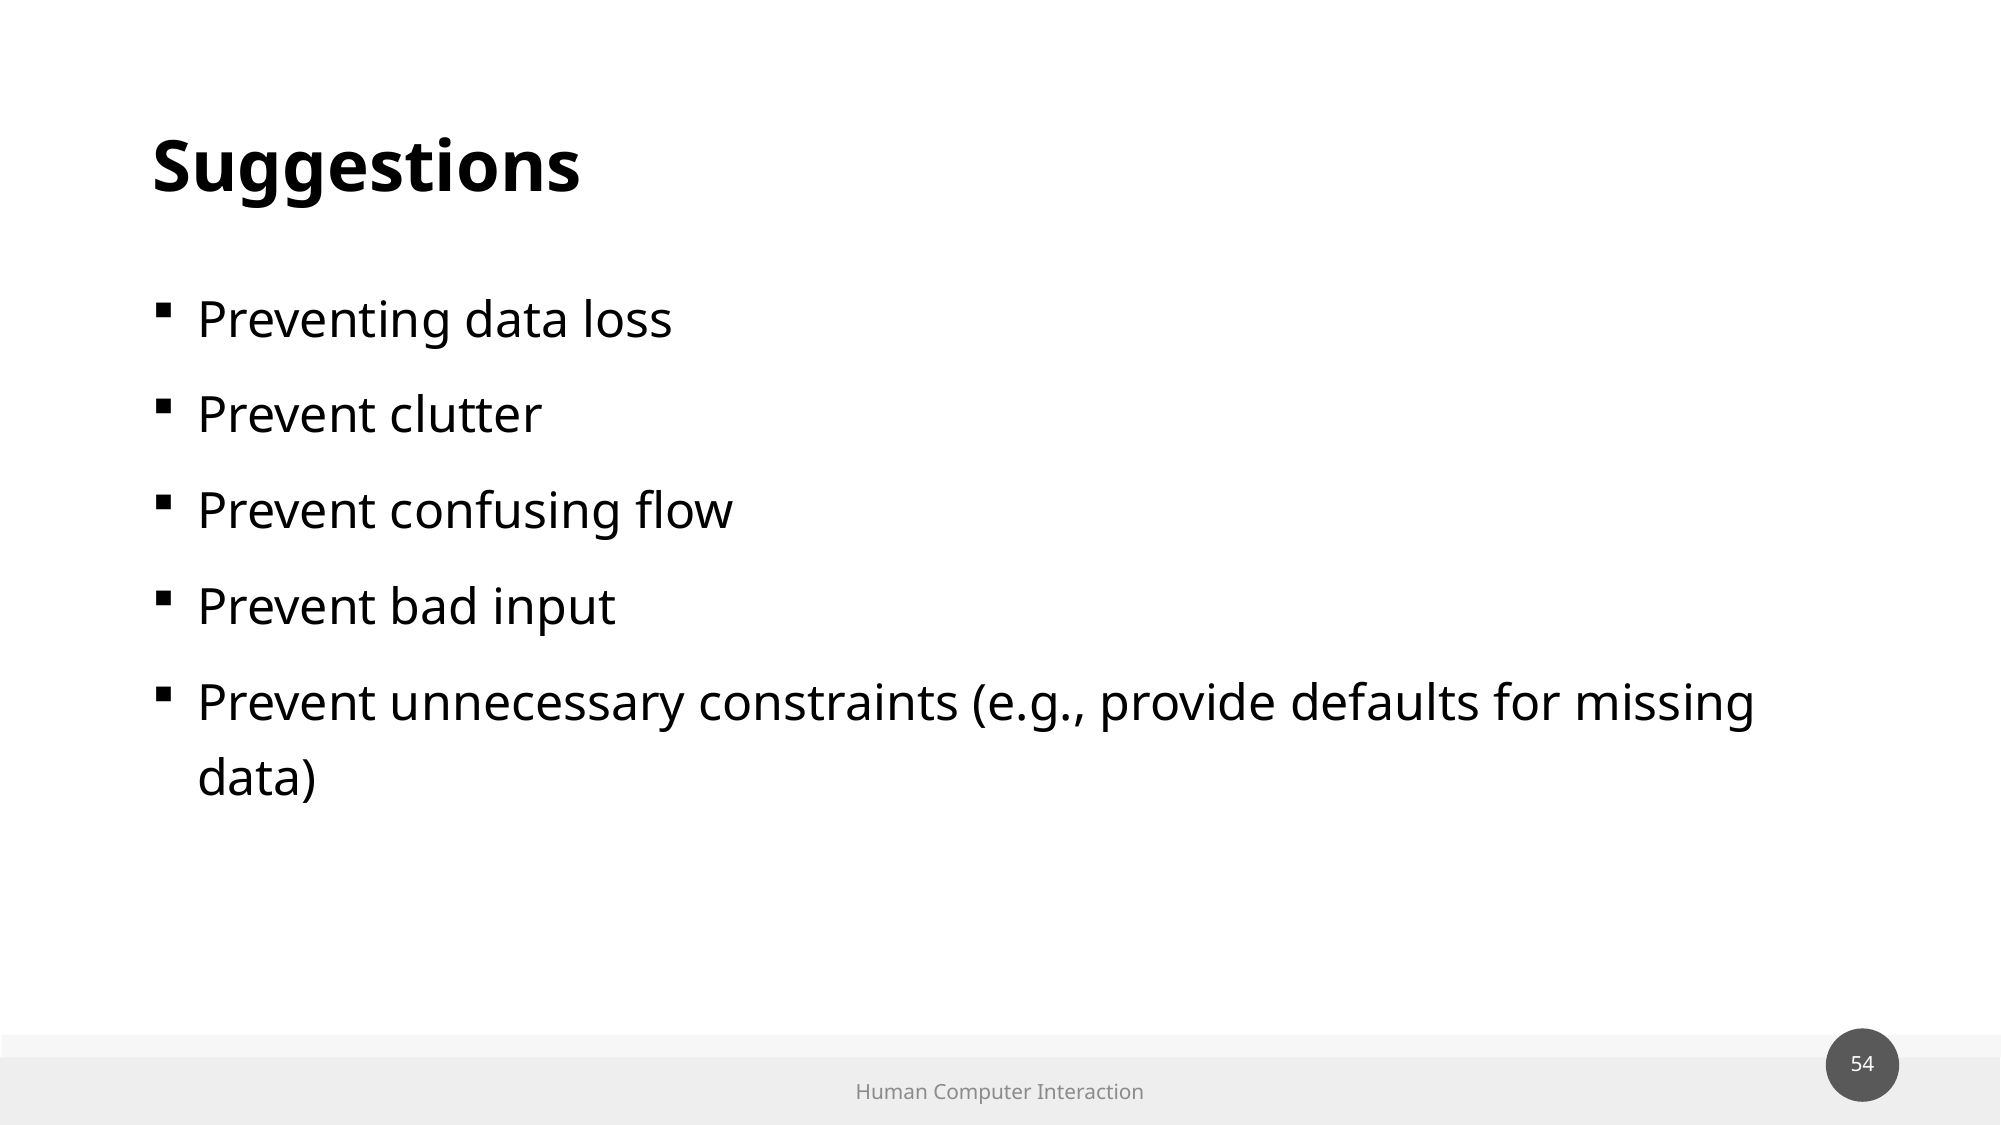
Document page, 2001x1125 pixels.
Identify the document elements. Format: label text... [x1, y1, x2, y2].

footer Human Computer Interaction [662, 1062, 1338, 1123]
list Preventing data loss Prevent clutter Prevent confusing flow Prevent bad input Prevent unnecessary constraints (e.g., provide defaults for missing data) [137, 278, 1863, 1014]
title Suggestions [137, 59, 1863, 278]
